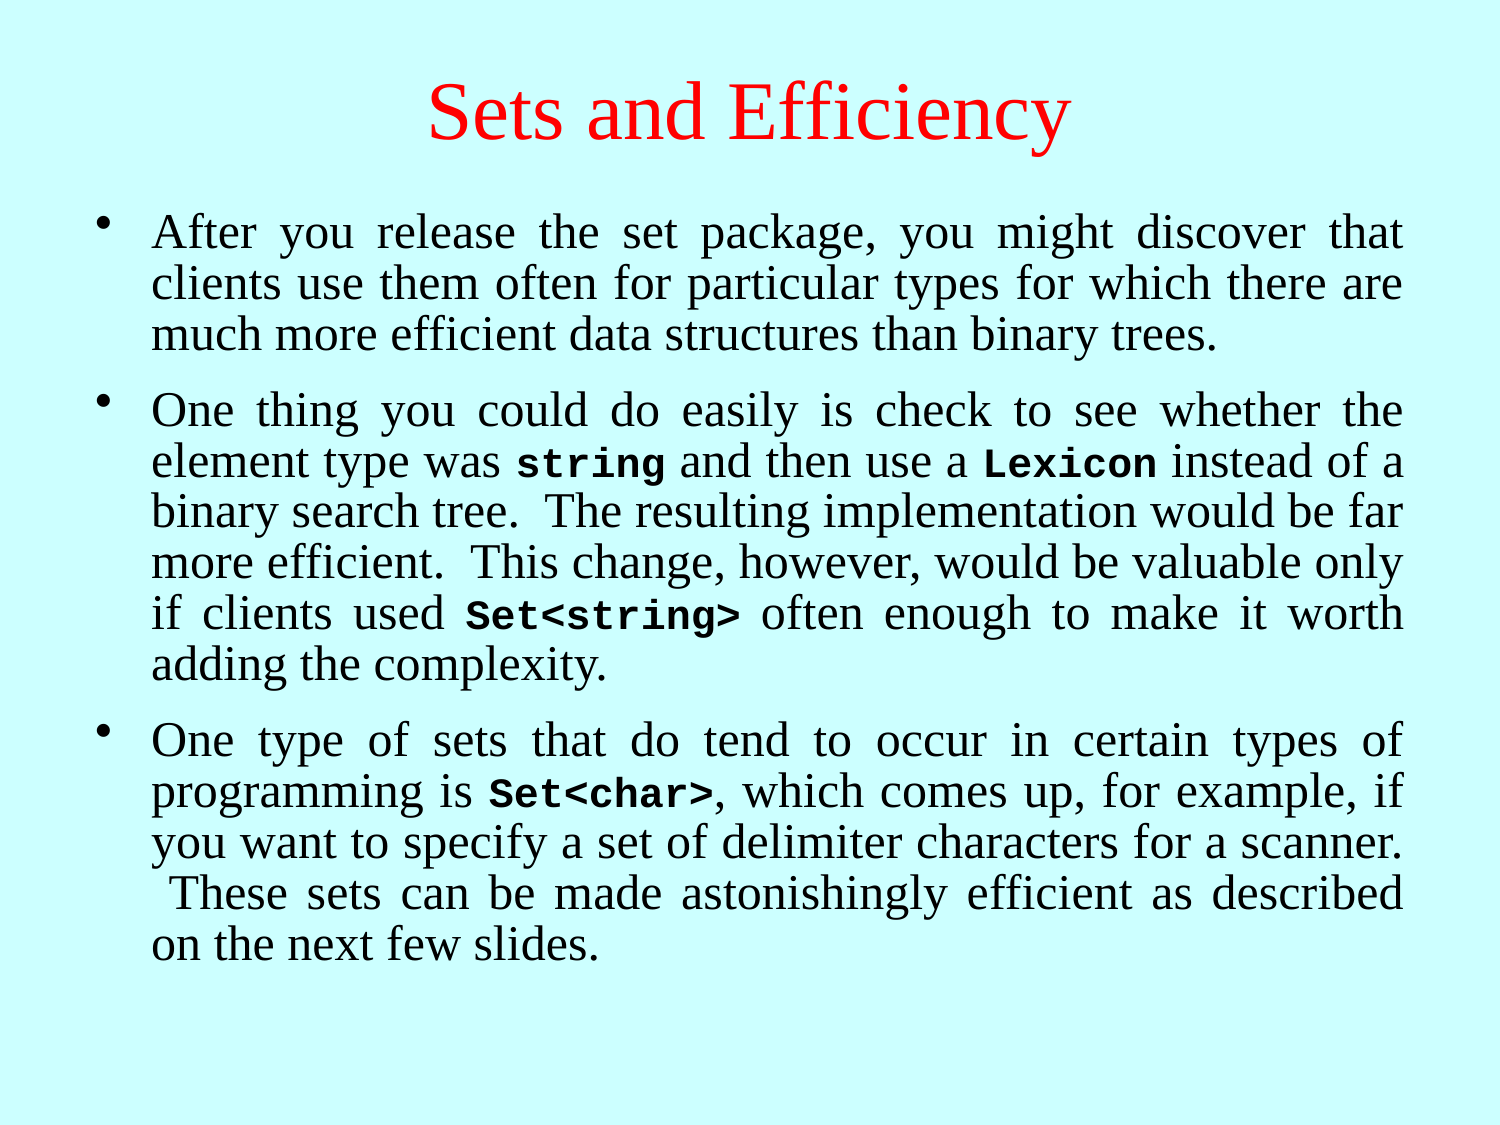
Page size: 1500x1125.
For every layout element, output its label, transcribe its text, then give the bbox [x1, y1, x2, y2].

title Sets and Efficiency [0, 12, 1500, 201]
text_box After you release the set package, you might discover that clients use them often for particular types for which there are much more efficient data structures than binary trees. One thing you could do easily is check to see whether the element type was string and then use a Lexicon instead of a binary search tree. The resulting implementation would be far more efficient. This change, however, would be valuable only if clients used Set<string> often enough to make it worth adding the complexity. One type of sets that do tend to occur in certain types of programming is Set<char>, which comes up, for example, if you want to specify a set of delimiter characters for a scanner. These sets can be made astonishingly efficient as described on the next few slides. [80, 200, 1420, 1063]
